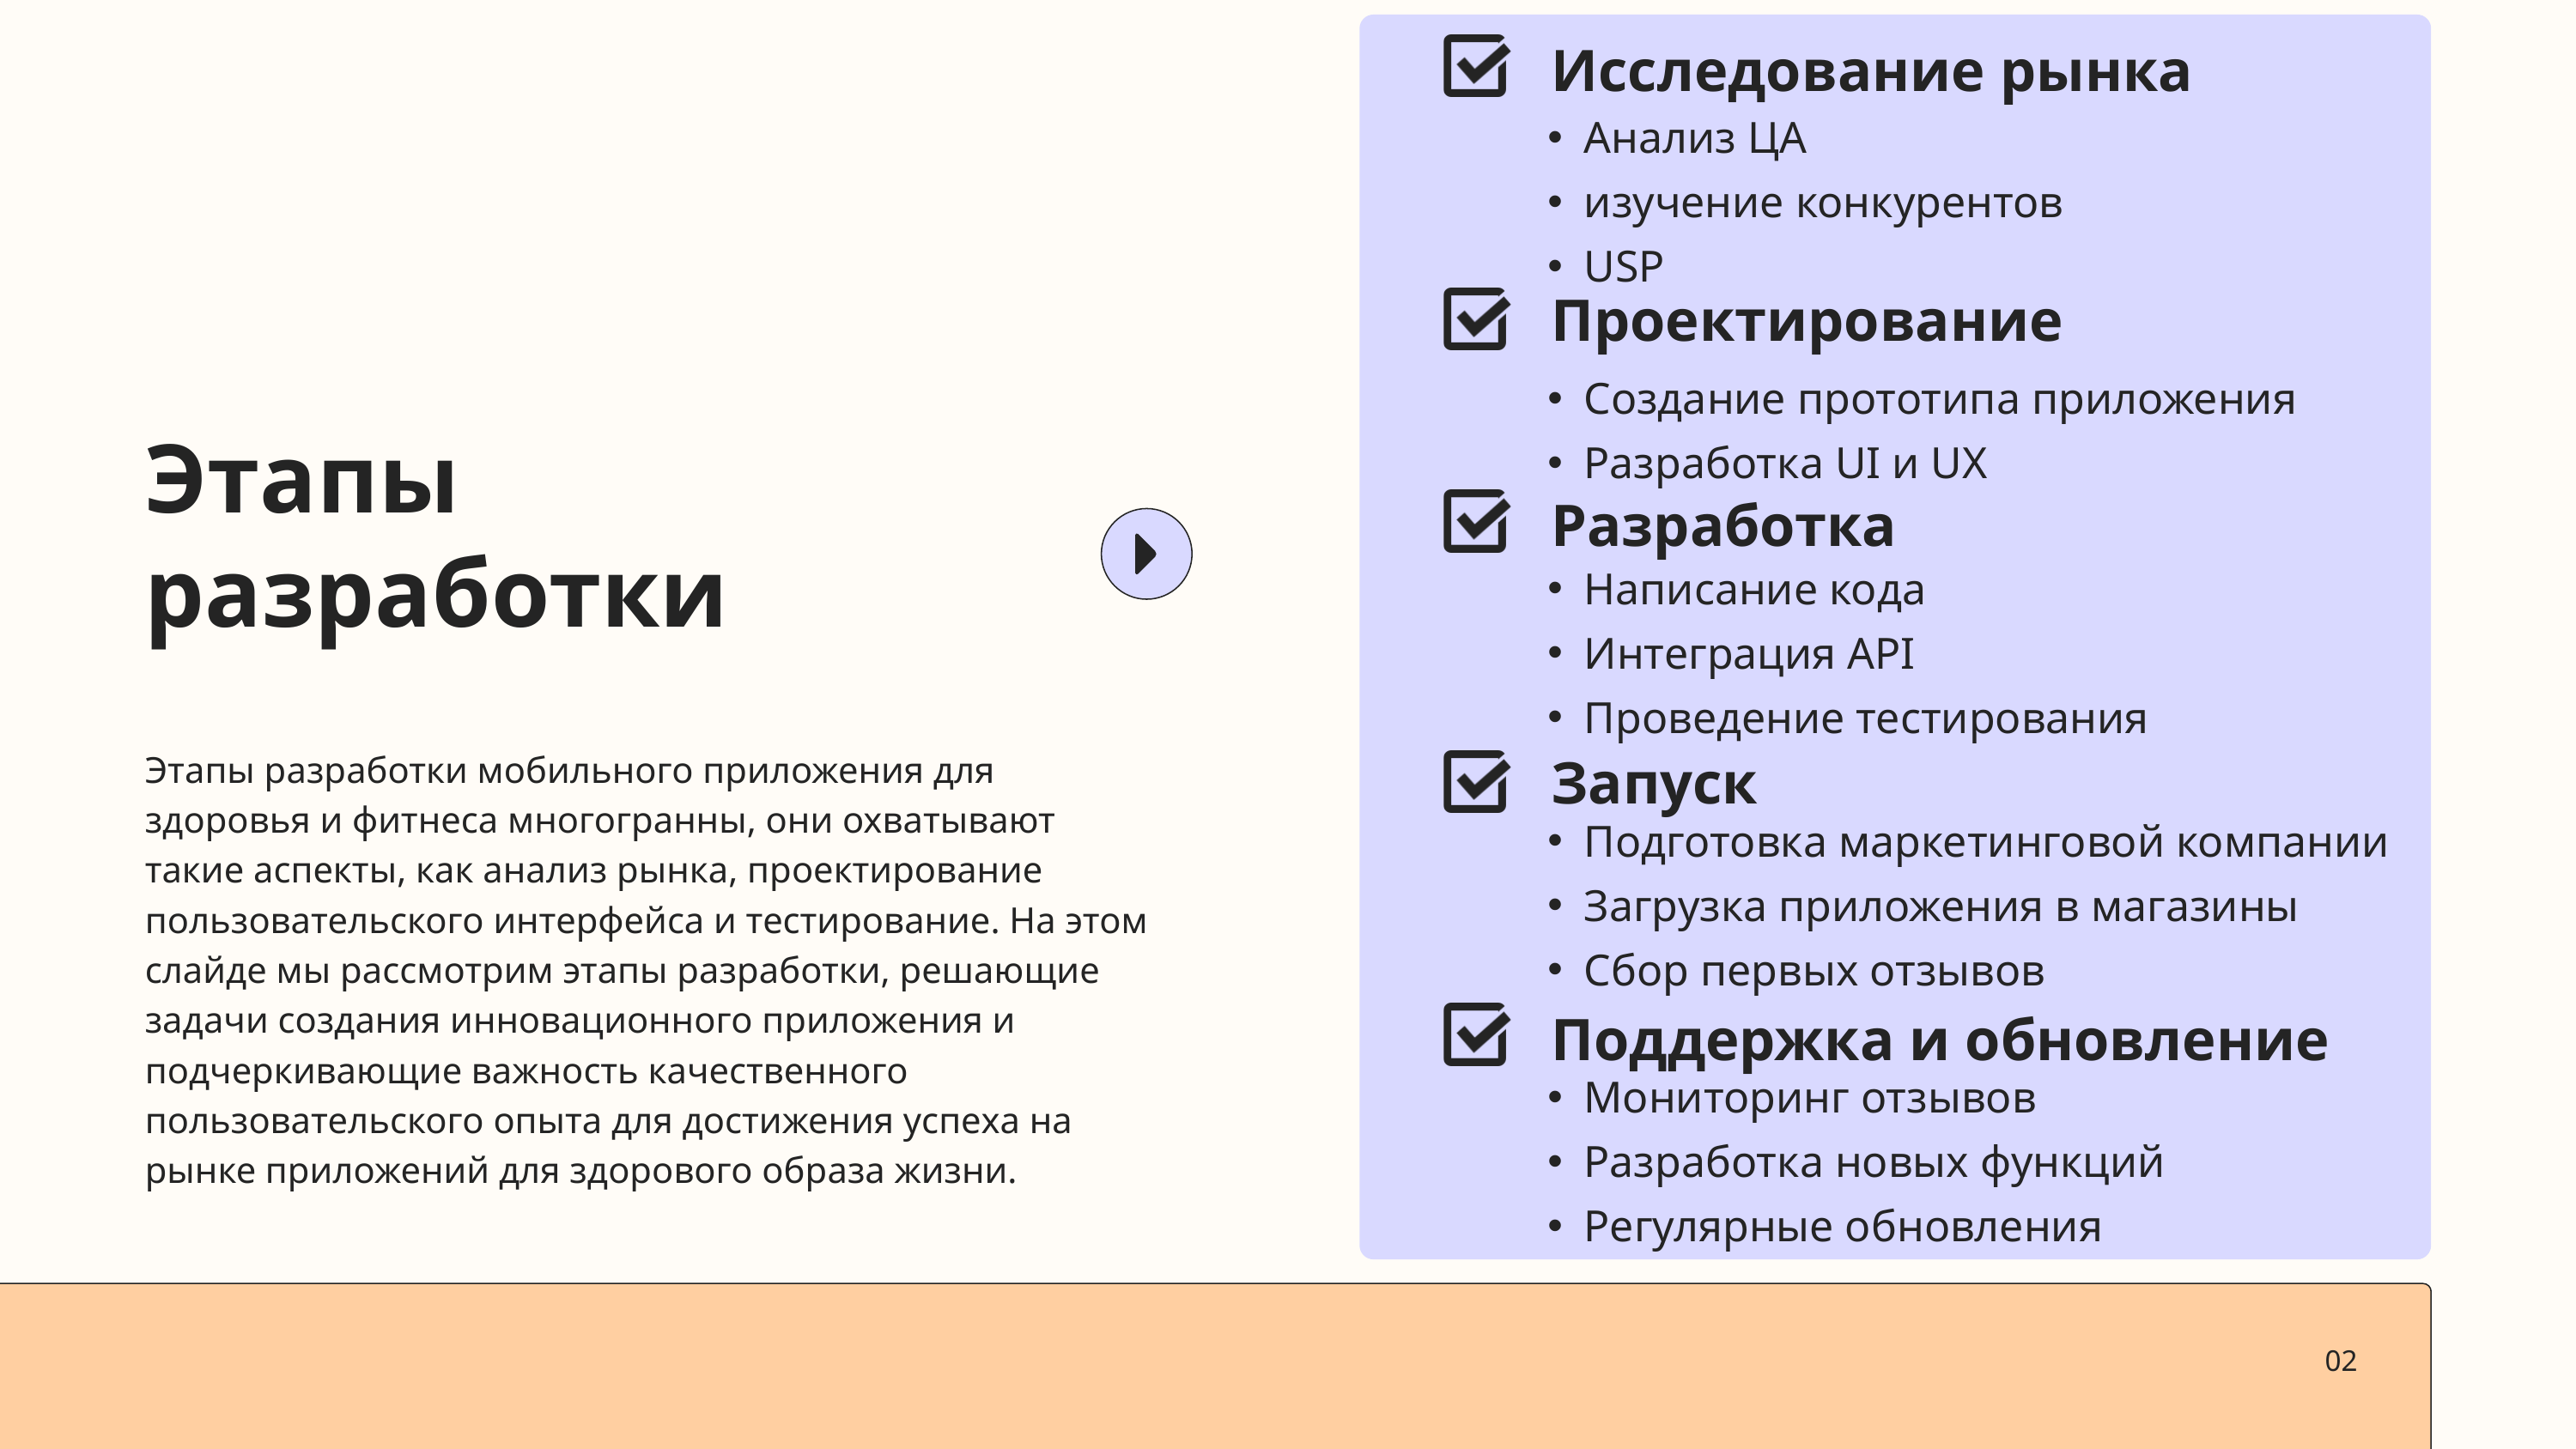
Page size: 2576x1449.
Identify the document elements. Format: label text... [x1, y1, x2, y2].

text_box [1123, 542, 1170, 566]
text_box Этапы разработки мобильного приложения для здоровья и фитнеса многогранны, они охватывают такие аспекты, как анализ рынка, проектирование пользовательского интерфейса и тестирование. На этом слайде мы рассмотрим этапы разработки, решающие задачи создания инновационного приложения и подчеркивающие важность качественного пользовательского опыта для достижения успеха на рынке приложений для здорового образа жизни. [144, 740, 1160, 1191]
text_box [1101, 508, 1193, 600]
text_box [0, 1282, 2432, 1449]
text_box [1359, 14, 2432, 1260]
text_box Этапы разработки [144, 418, 1054, 646]
